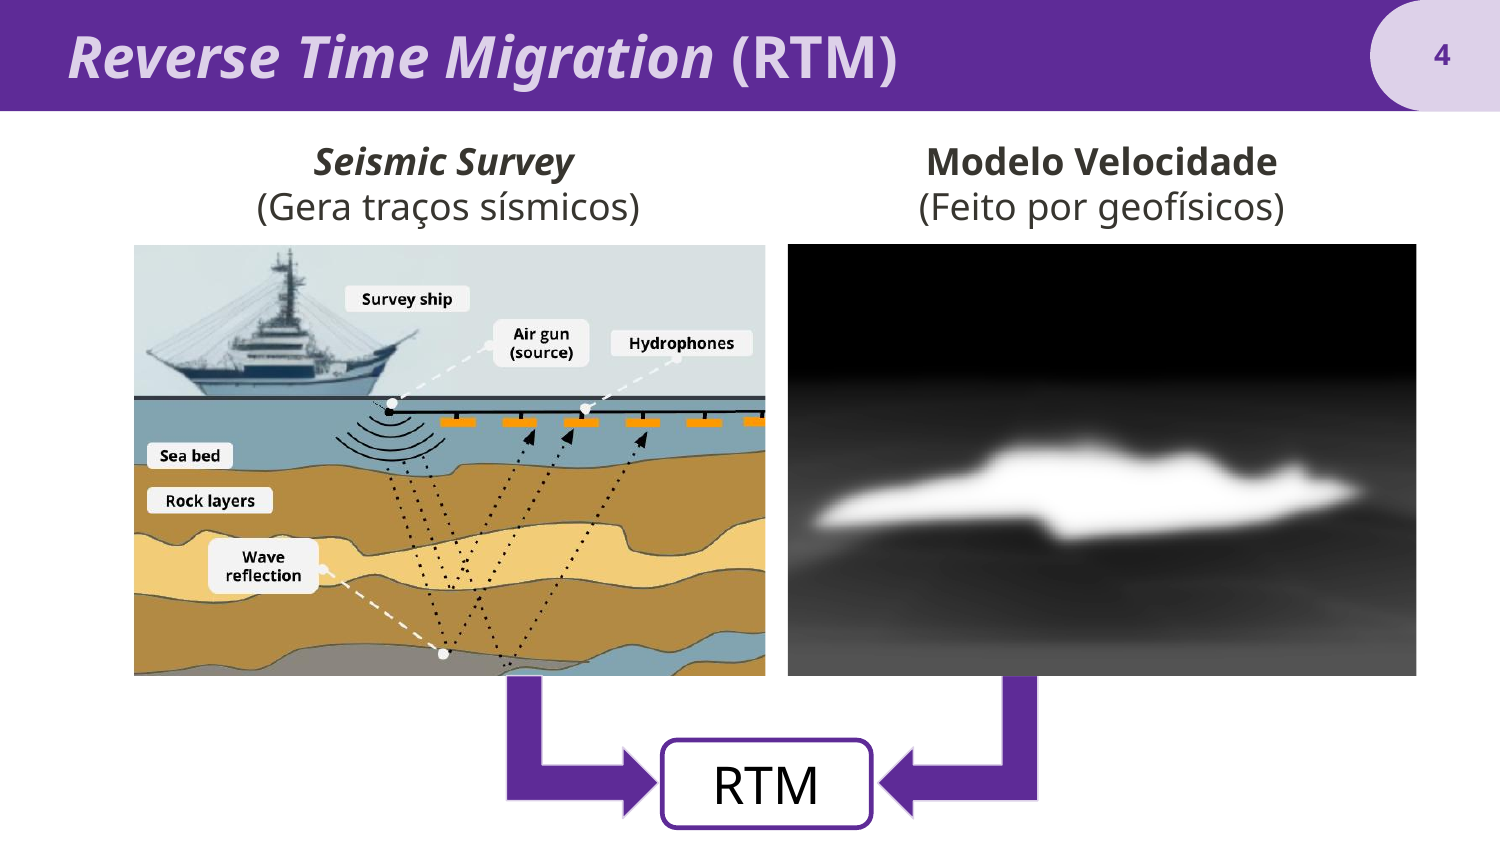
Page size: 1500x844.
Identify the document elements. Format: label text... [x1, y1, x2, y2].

text_box RTM [662, 739, 872, 828]
picture [131, 243, 766, 676]
text_box [877, 684, 1038, 819]
slide_number ‹#› [1370, 0, 1500, 112]
text_box Seismic Survey (Gera traços sísmicos) [131, 122, 766, 243]
text_box [506, 684, 659, 819]
text_box Modelo Velocidade (Feito por geofísicos) [787, 122, 1417, 243]
title Reverse Time Migration (RTM) [0, 0, 1305, 112]
picture [787, 243, 1417, 676]
